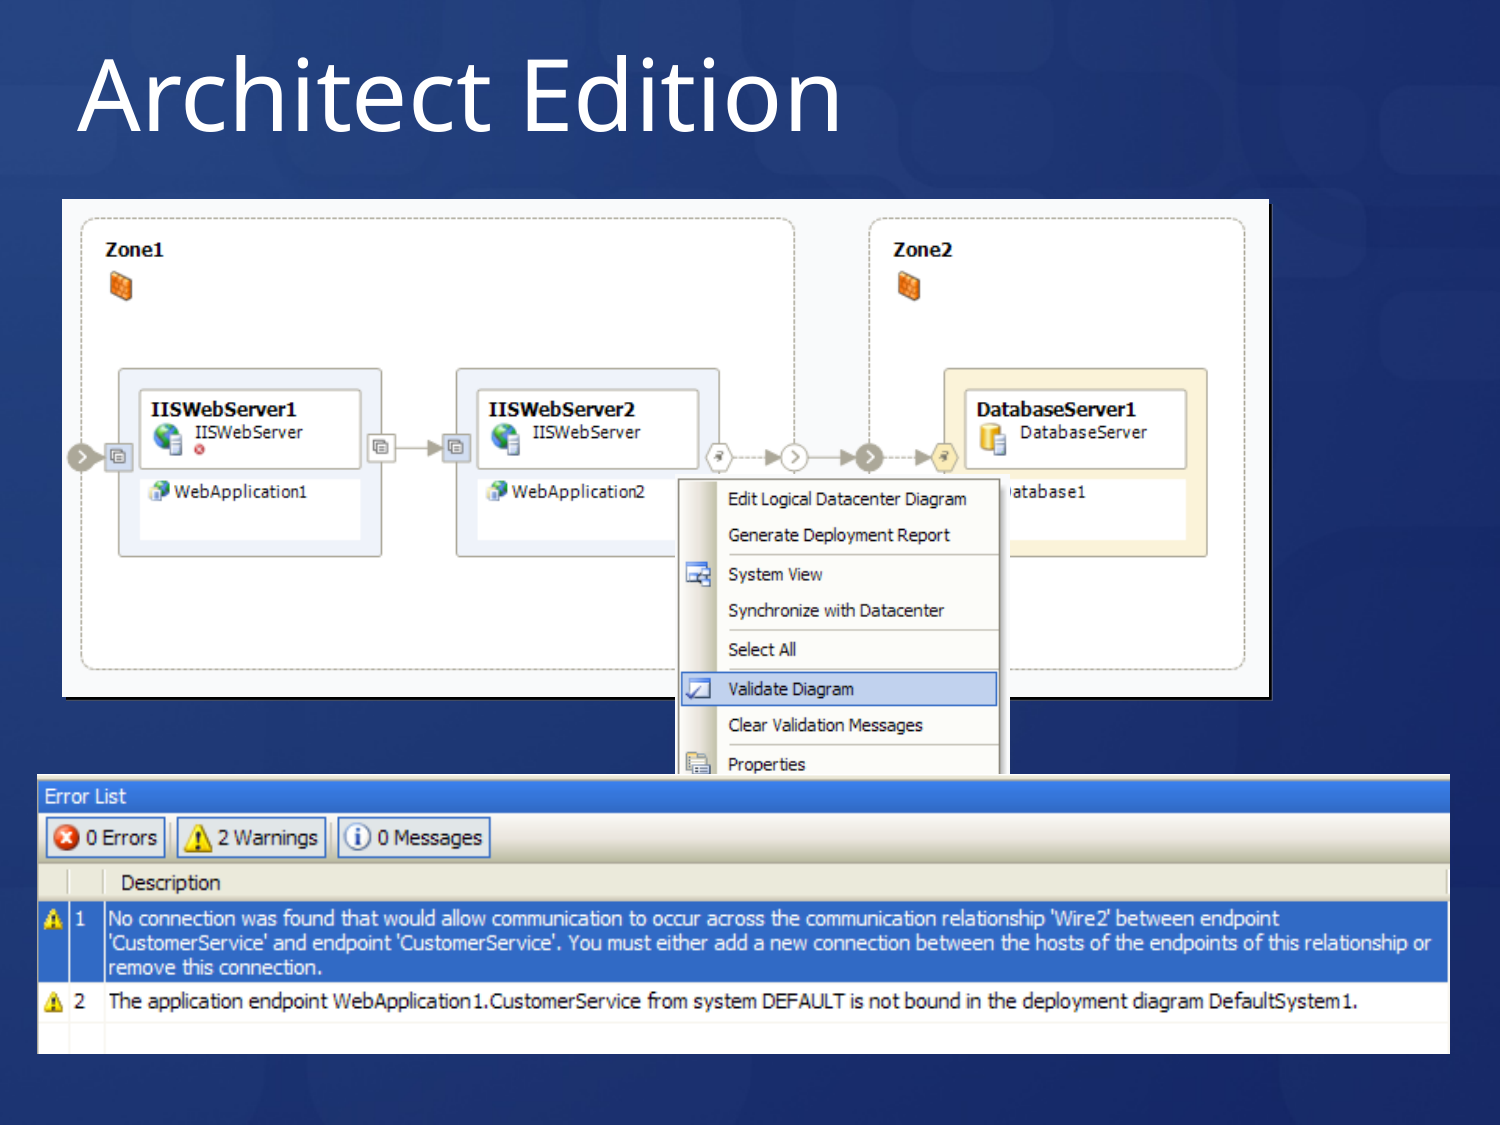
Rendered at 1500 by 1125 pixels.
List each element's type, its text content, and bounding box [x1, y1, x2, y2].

picture [0, 0, 1500, 1125]
title Architect Edition [62, 37, 1438, 161]
